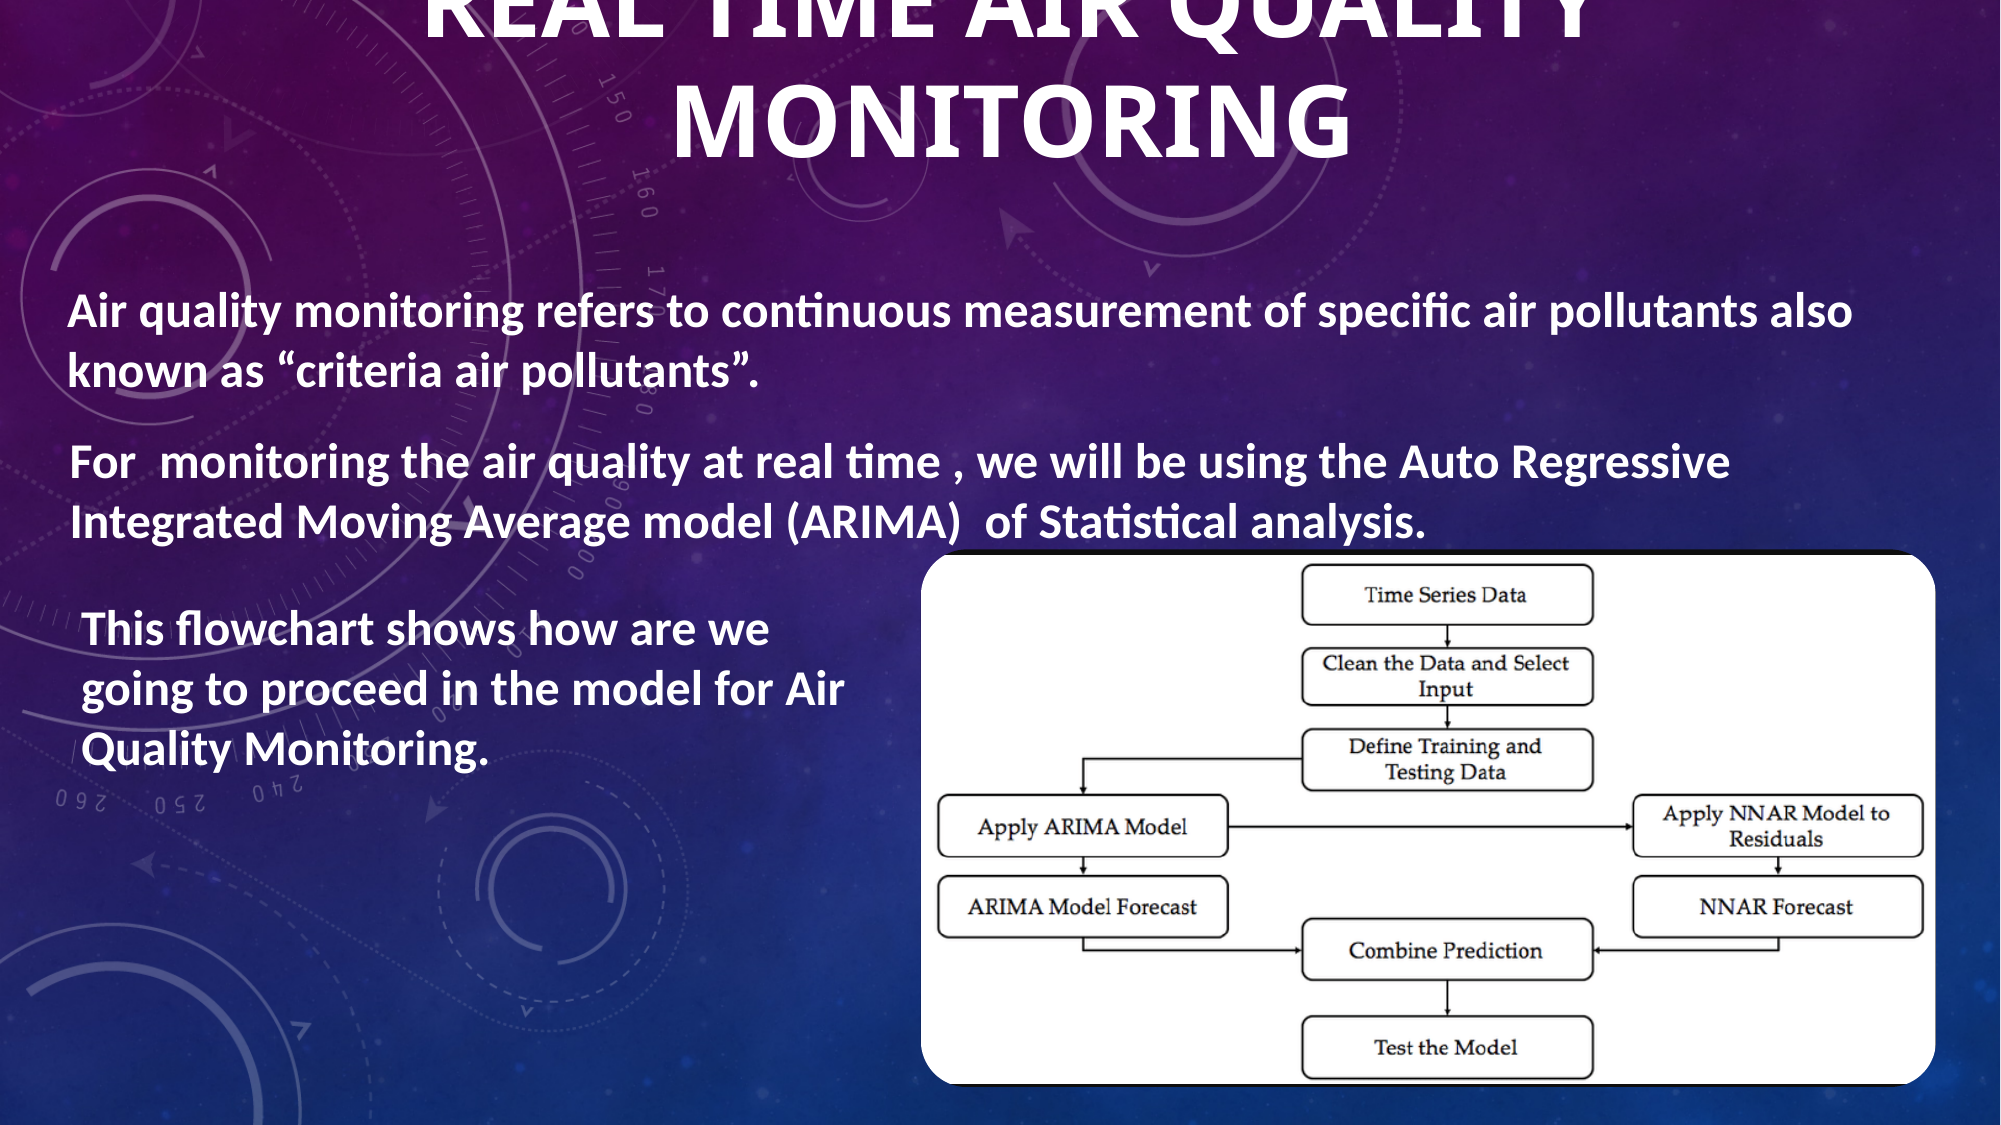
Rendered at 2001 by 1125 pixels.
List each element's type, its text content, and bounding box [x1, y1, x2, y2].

title Real time air quality monitoring [92, 44, 1933, 185]
text_box For monitoring the air quality at real time , we will be using the Auto Regressive Integrated Moving Average model (ARIMA) of Statistical analysis. [54, 420, 1938, 556]
picture [0, 0, 2001, 1125]
text_box This flowchart shows how are we going to proceed in the model for Air Quality Monitoring. [66, 587, 888, 783]
text_box Air quality monitoring refers to continuous measurement of specific air pollutants also known as “criteria air pollutants”. [52, 270, 1949, 405]
